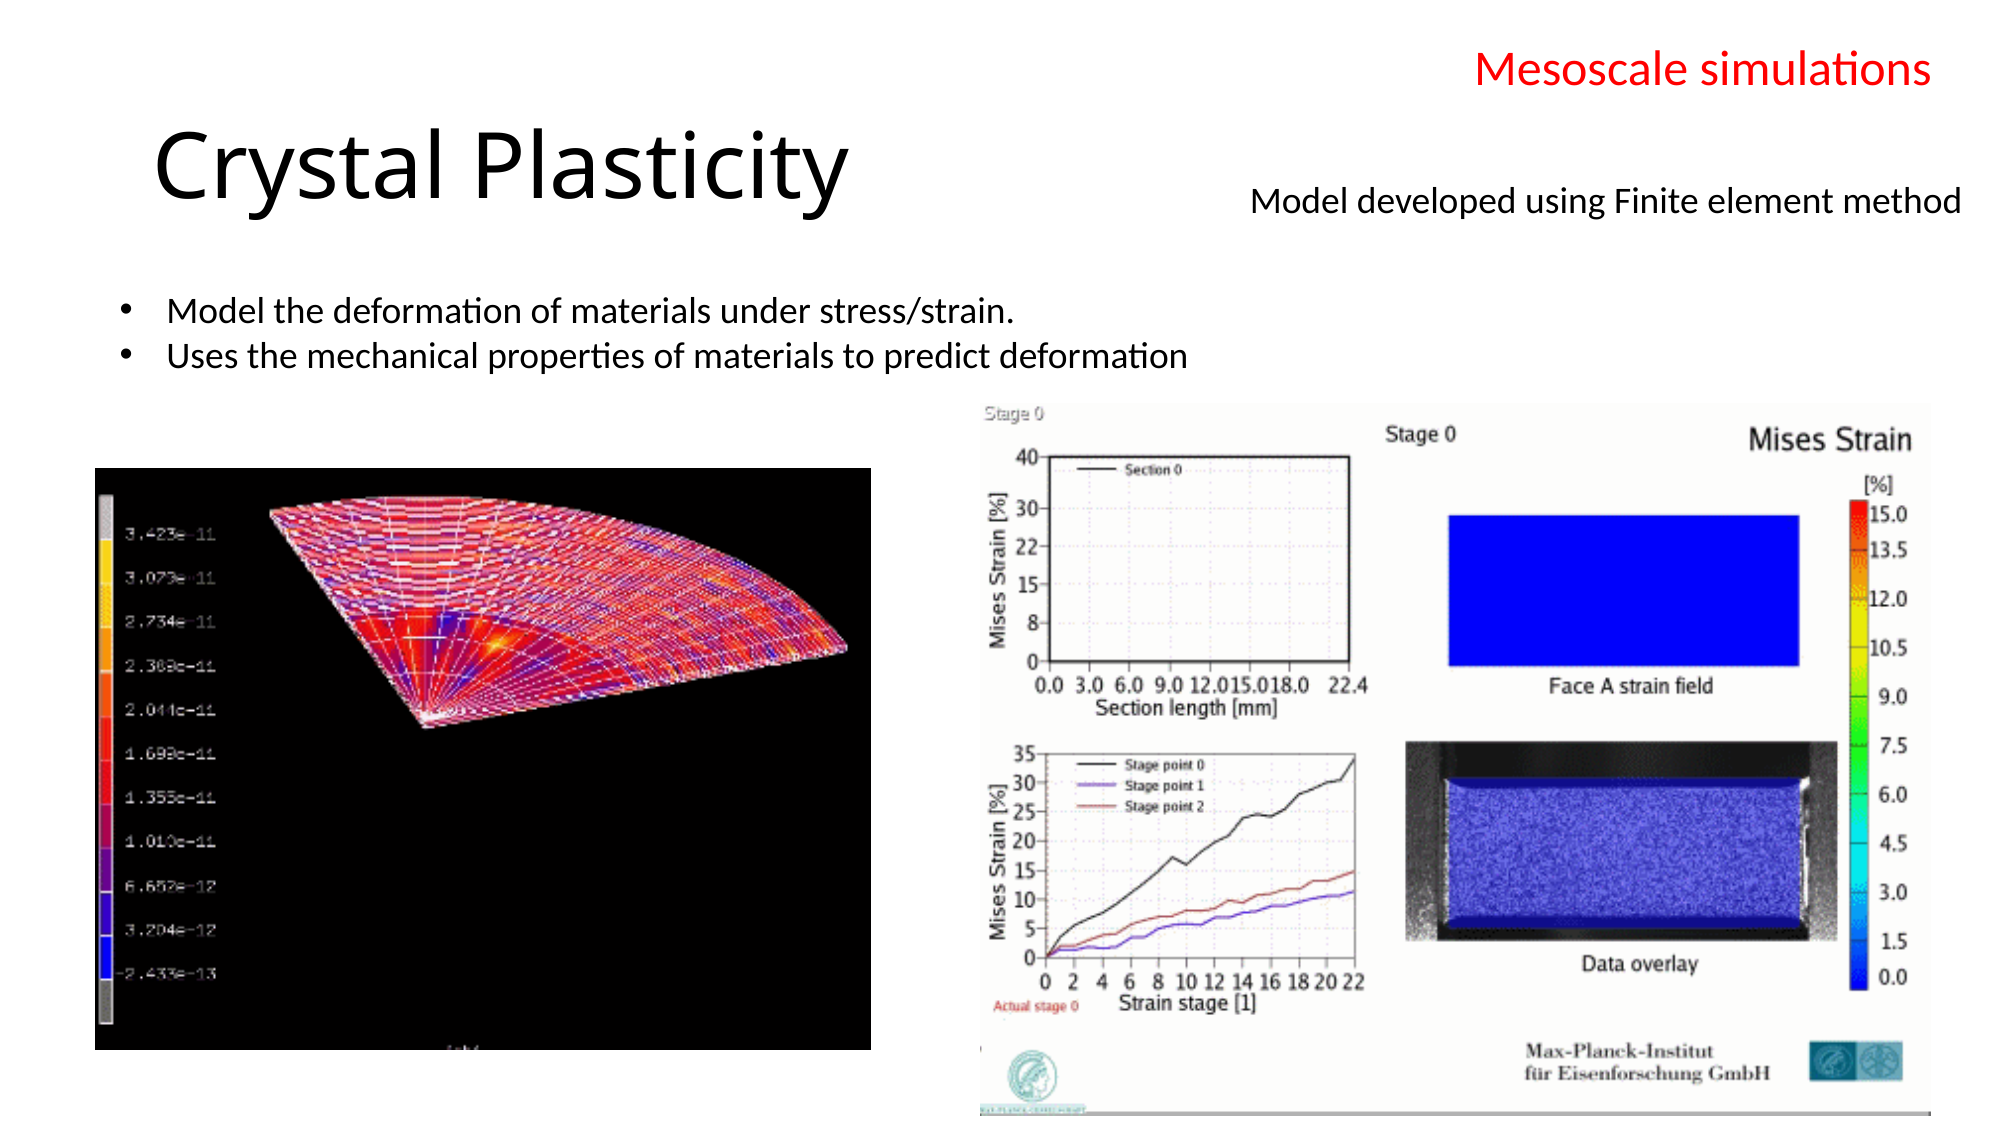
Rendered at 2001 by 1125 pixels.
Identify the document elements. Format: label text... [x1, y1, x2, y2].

picture [980, 403, 1931, 1116]
text_box Model developed using Finite element method [1235, 168, 1979, 229]
picture [95, 468, 871, 1050]
title Crystal Plasticity [137, 59, 1863, 278]
text_box Mesoscale simulations [1459, 28, 2000, 103]
text_box Model the deformation of materials under stress/strain. Uses the mechanical properties of materials to predict deformation [104, 278, 1205, 384]
